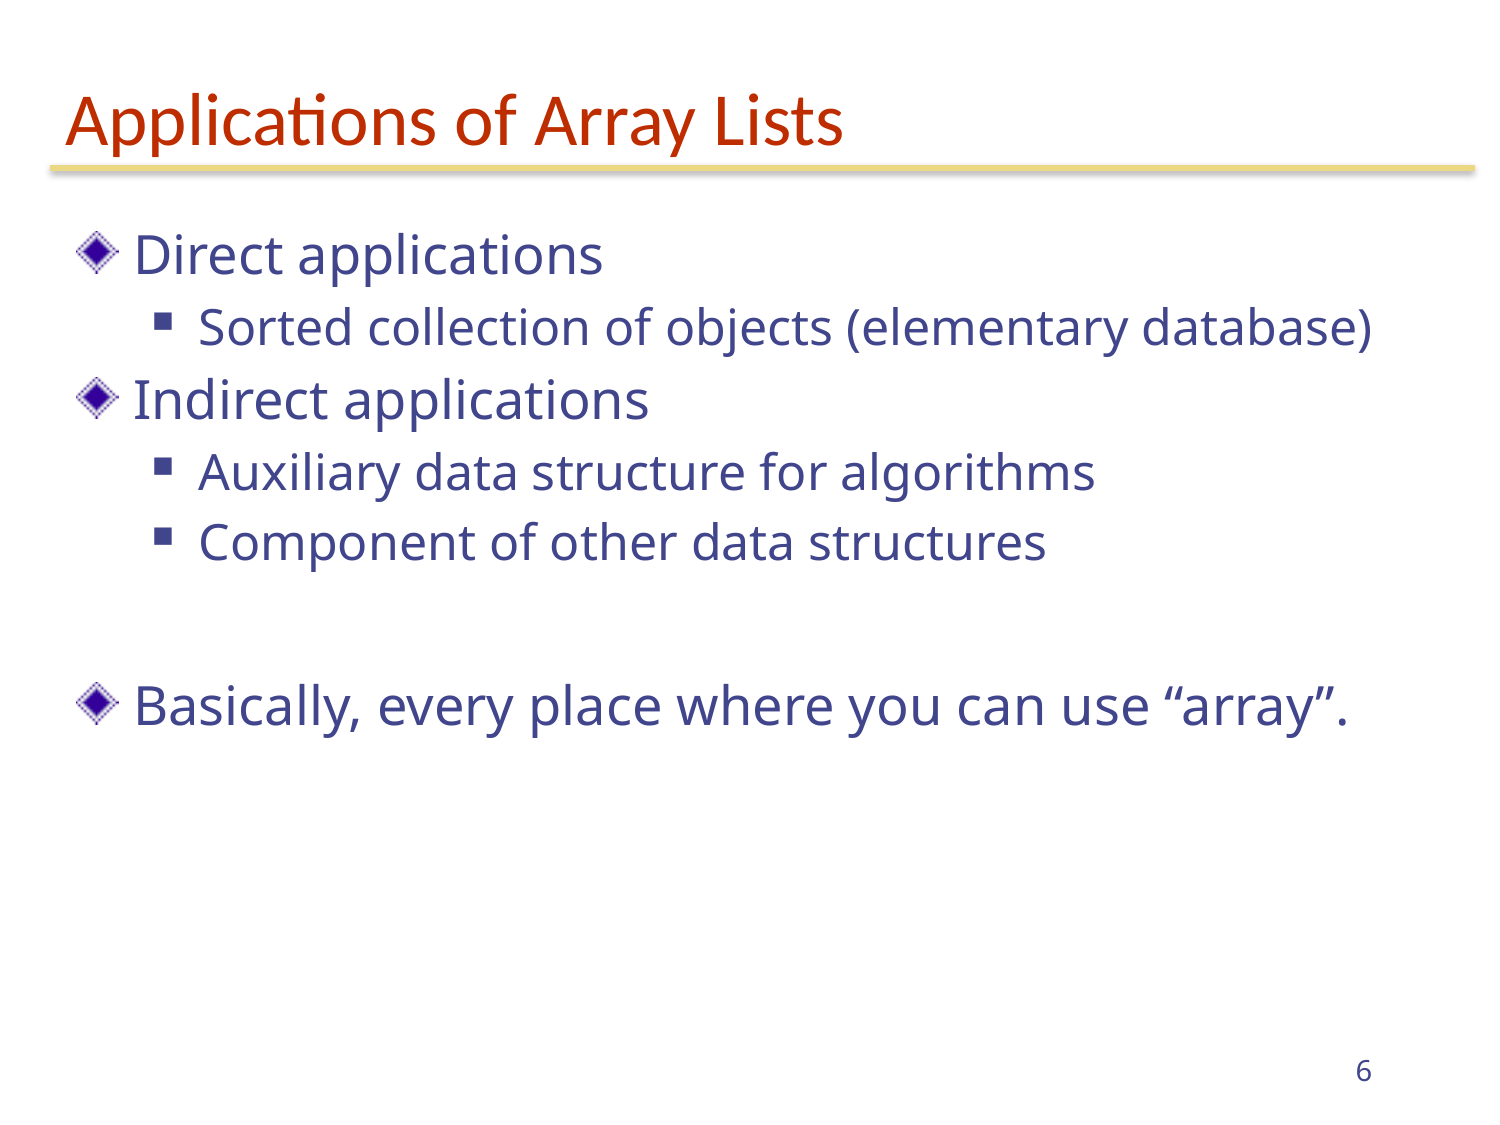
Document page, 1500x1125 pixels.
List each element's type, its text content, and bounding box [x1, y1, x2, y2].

title Applications of Array Lists [49, 49, 1476, 168]
list Direct applications Sorted collection of objects (elementary database) Indirect applications Auxiliary data structure for algorithms Component of other data structures Basically, every place where you can use “array”. [61, 212, 1463, 1038]
picture [76, 377, 119, 419]
picture [76, 231, 119, 274]
slide_number 6 [1074, 1038, 1388, 1100]
picture [76, 682, 119, 725]
